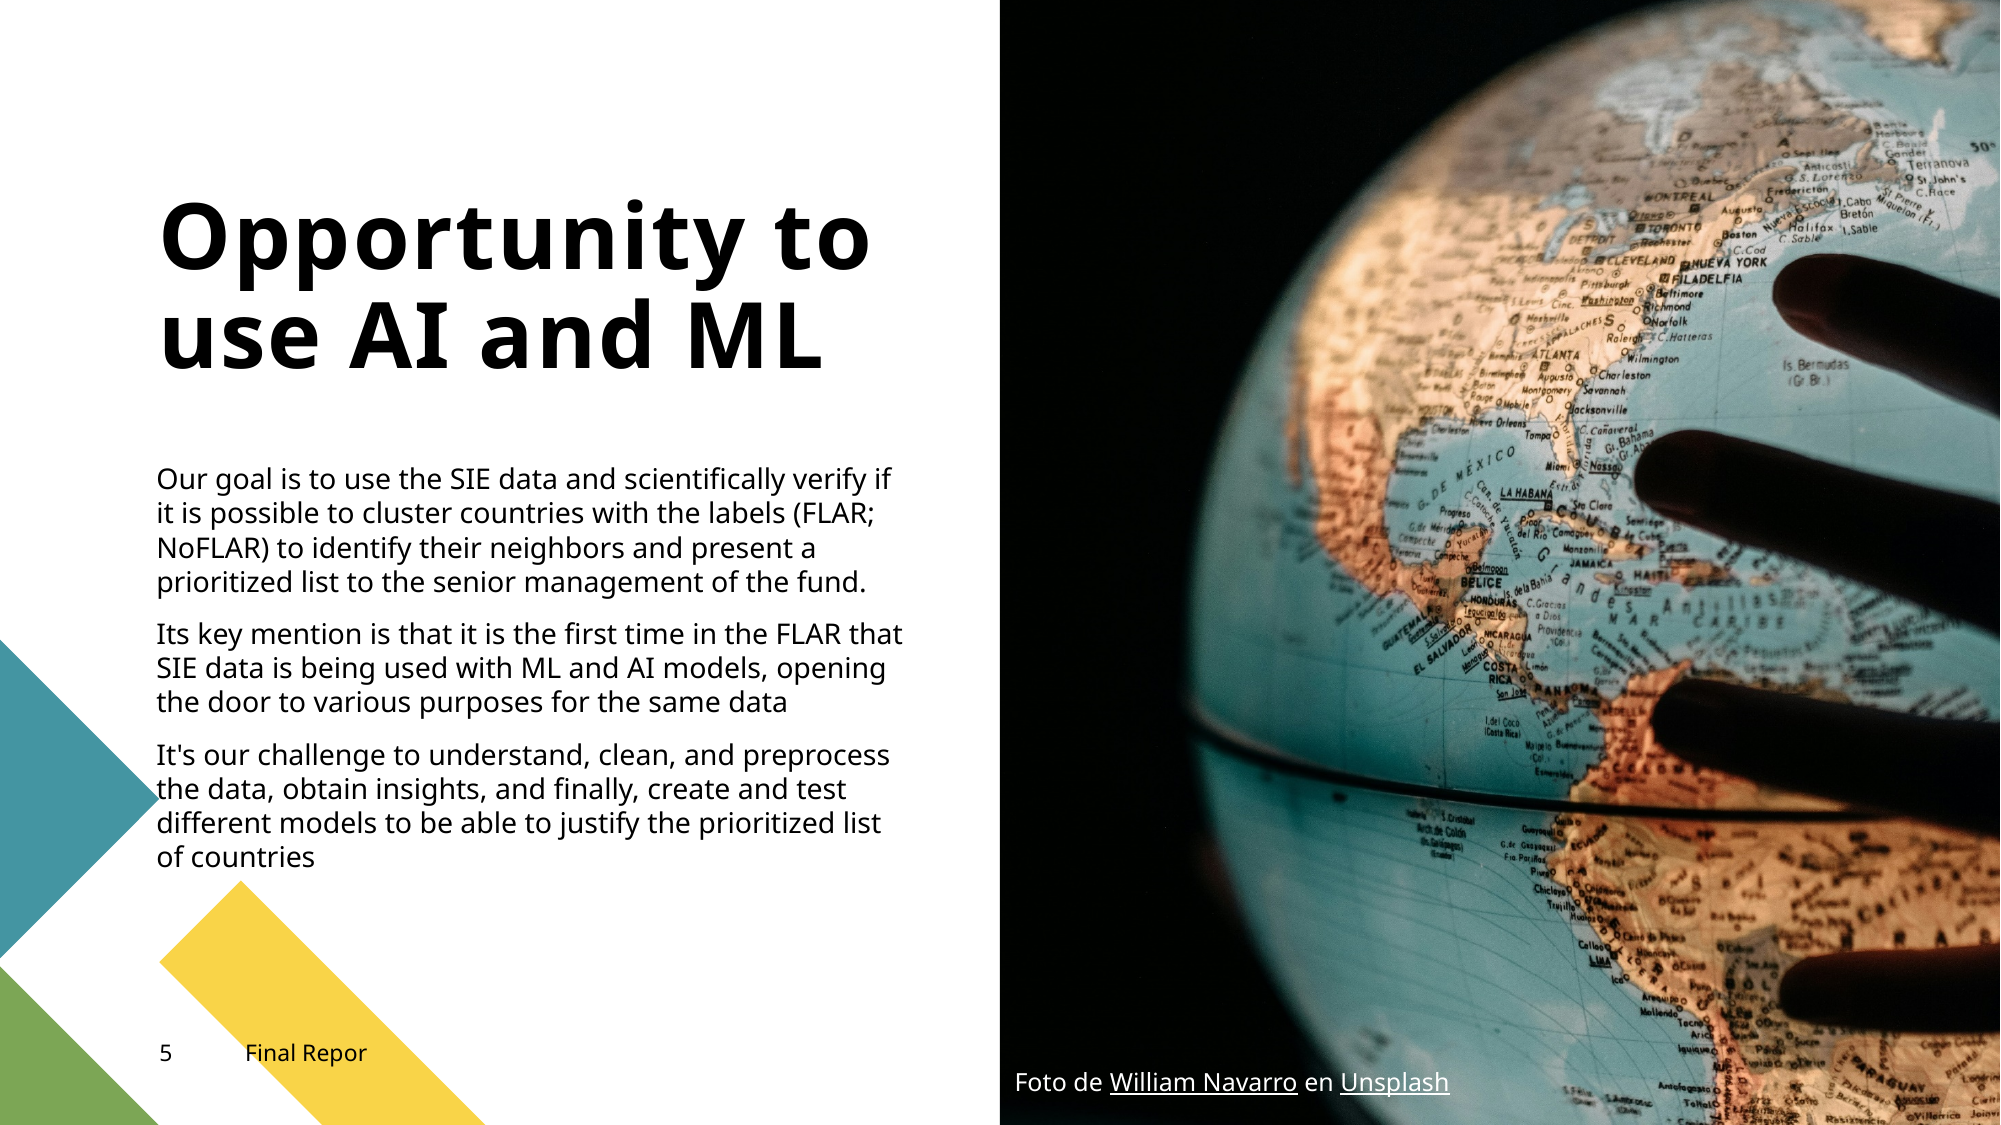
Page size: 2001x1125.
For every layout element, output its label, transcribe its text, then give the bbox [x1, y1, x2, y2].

list Our goal is to use the SIE data and scientifically verify if it is possible to cluster countries with the labels (FLAR; NoFLAR) to identify their neighbors and present a prioritized list to the senior management of the fund. Its key mention is that it is the first time in the FLAR that SIE data is being used with ML and AI models, opening the door to various purposes for the same data It's our challenge to understand, clean, and preprocess the data, obtain insights, and finally, create and test different models to be able to justify the prioritized list of countries [156, 460, 907, 881]
picture [999, 0, 2000, 1125]
title Opportunity to use AI and ML [158, 13, 909, 389]
slide_number 5 [159, 1038, 245, 1080]
footer Final Repor [245, 1038, 491, 1080]
